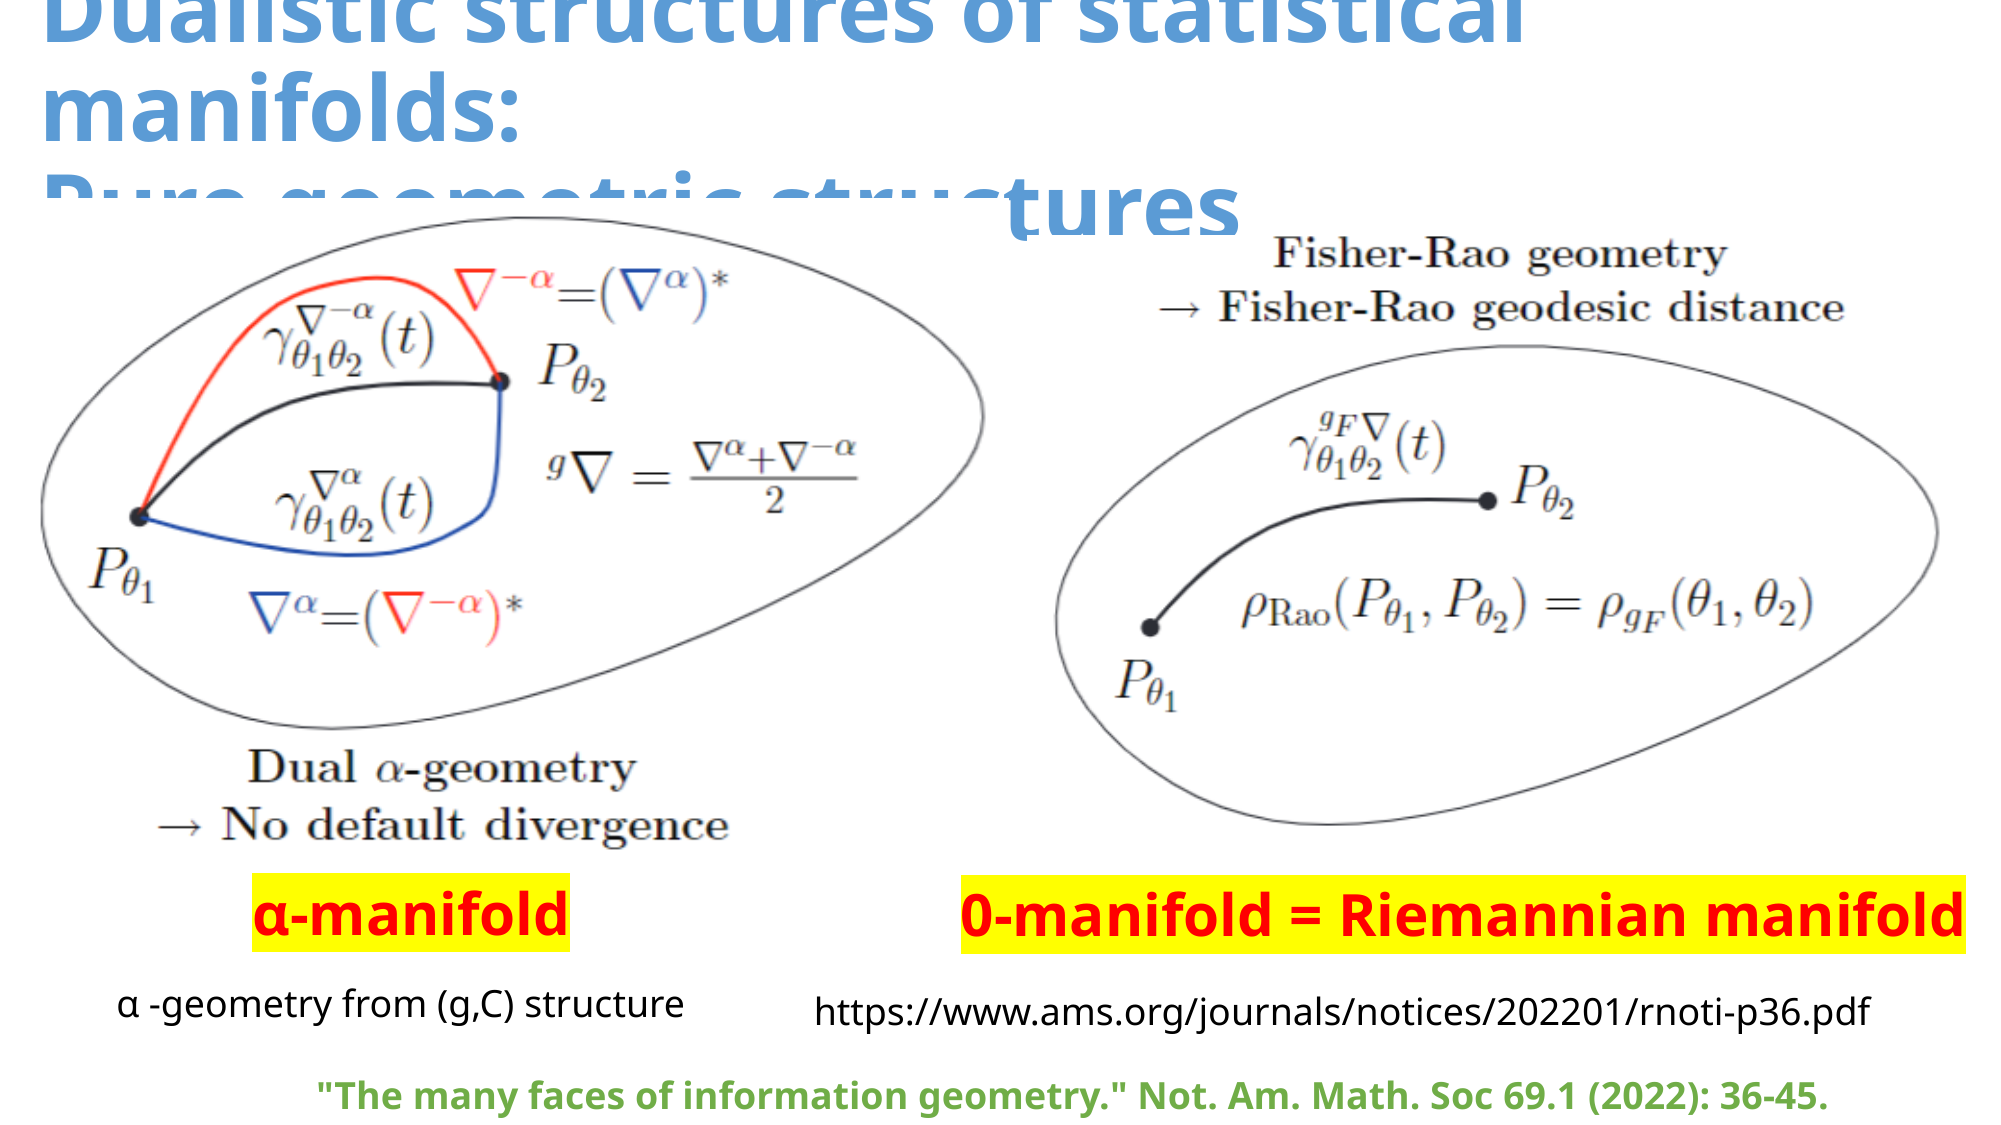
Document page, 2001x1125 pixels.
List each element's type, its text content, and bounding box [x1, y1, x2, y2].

text_box α-manifold [237, 869, 667, 927]
picture [1027, 235, 1976, 844]
text_box α -geometry from (g,C) structure [101, 927, 701, 1033]
text_box 0-manifold = Riemannian manifold [946, 871, 2000, 956]
picture [24, 198, 1009, 869]
title Dualistic structures of statistical manifolds: Pure geometric structures [24, 3, 1750, 221]
text_box https://www.ams.org/journals/notices/202201/rnoti-p36.pdf [799, 980, 2000, 1041]
text_box "The many faces of information geometry." Not. Am. Math. Soc 69.1 (2022): 36-45. [291, 1064, 2000, 1125]
